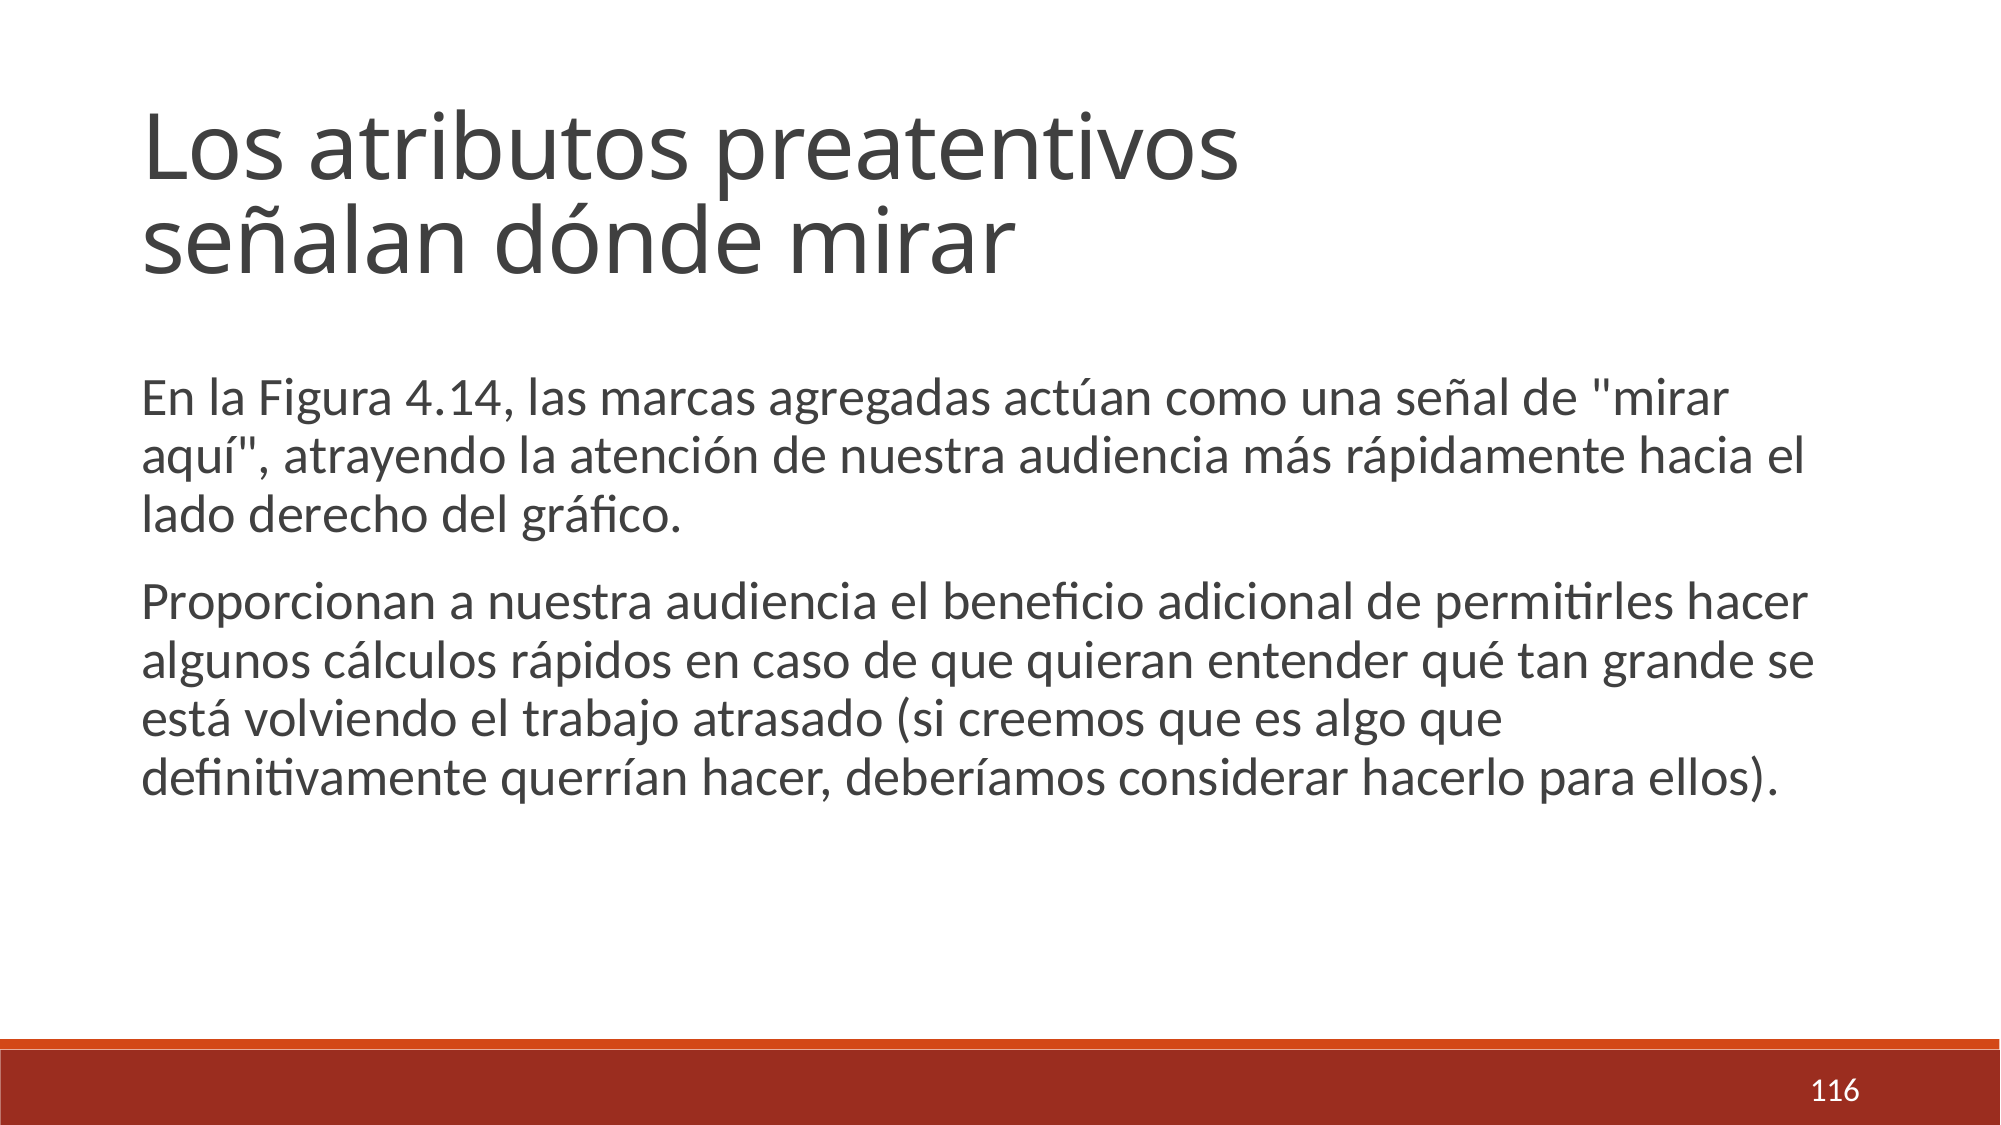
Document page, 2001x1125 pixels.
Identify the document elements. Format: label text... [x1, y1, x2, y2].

slide_number 116 [126, 1061, 1875, 1115]
text_box Los atributos preatentivos señalan dónde mirar [126, 97, 1821, 333]
text_box En la Figura 4.14, las marcas agregadas actúan como una señal de "mirar aquí", atrayendo la atención de nuestra audiencia más rápidamente hacia el lado derecho del gráfico. Proporcionan a nuestra audiencia el beneficio adicional de permitirles hacer algunos cálculos rápidos en caso de que quieran entender qué tan grande se está volviendo el trabajo atrasado (si creemos que es algo que definitivamente querrían hacer, deberíamos considerar hacerlo para ellos). [126, 361, 1853, 1018]
